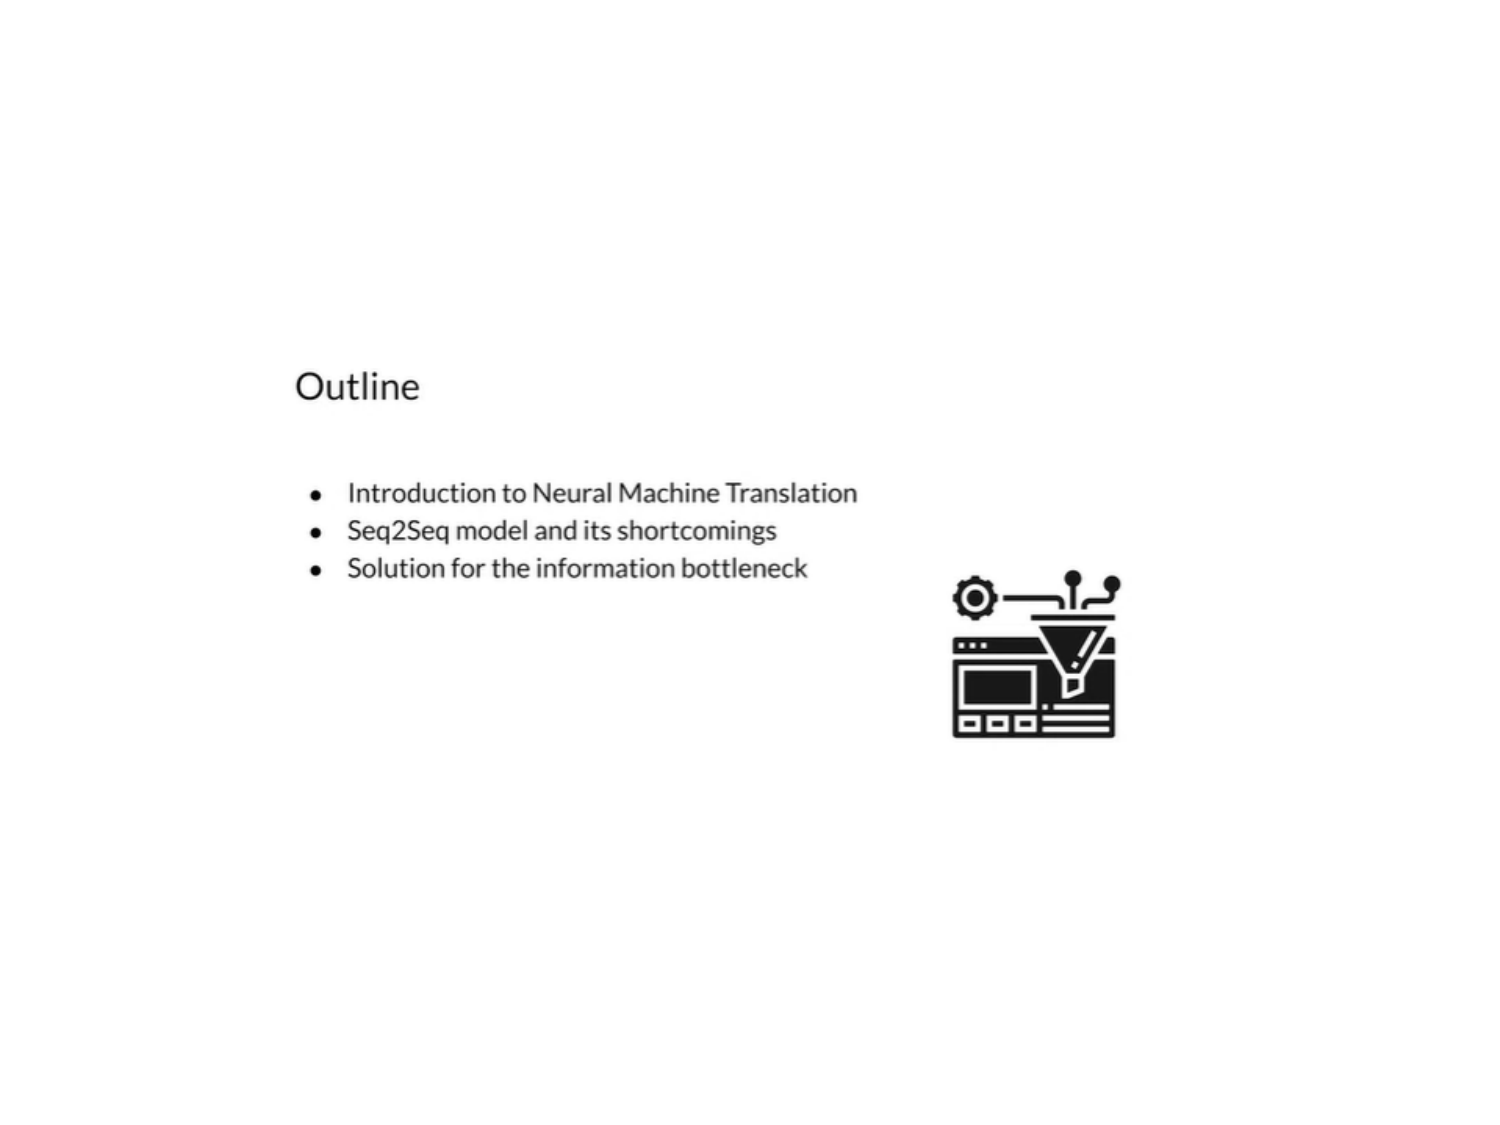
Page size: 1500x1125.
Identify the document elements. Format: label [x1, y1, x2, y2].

picture [252, 331, 1248, 794]
